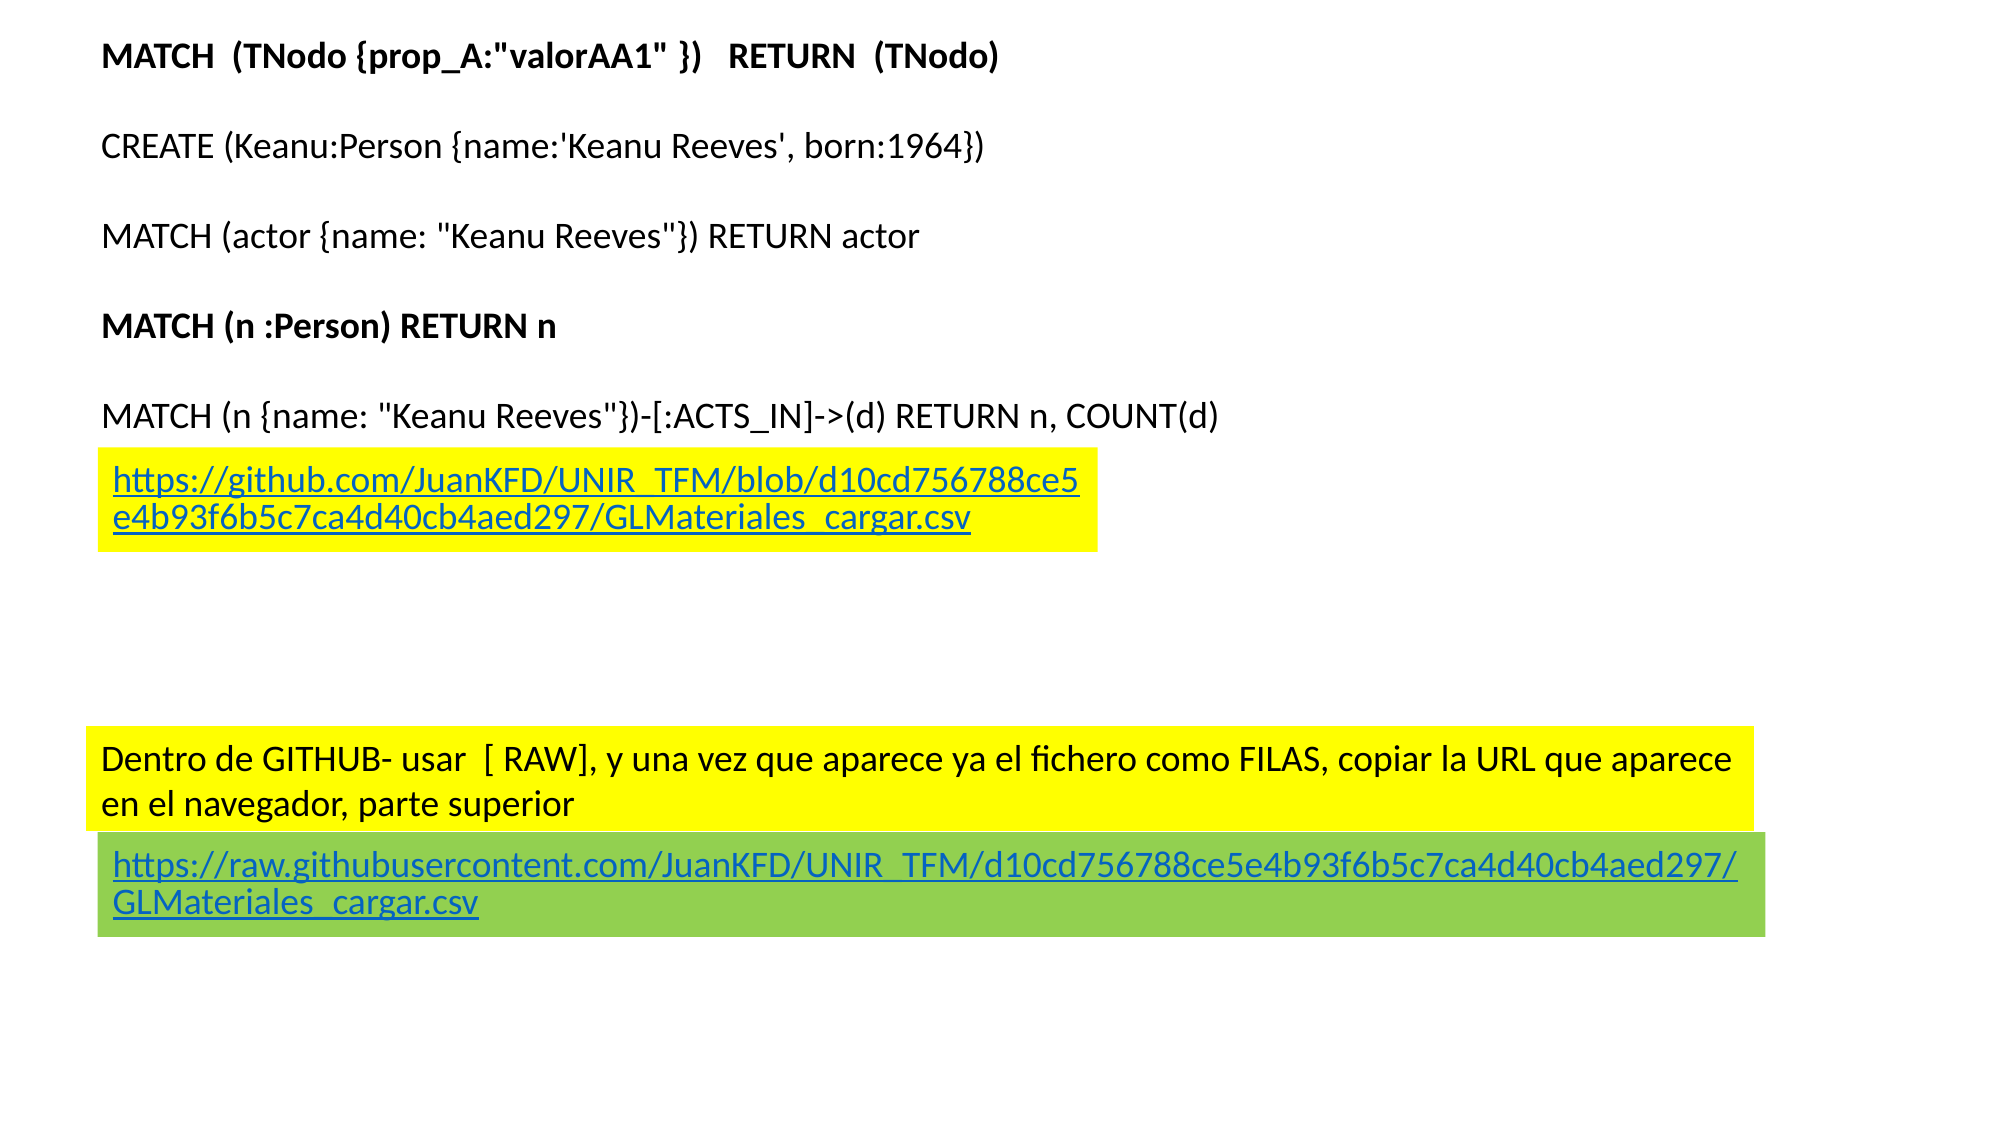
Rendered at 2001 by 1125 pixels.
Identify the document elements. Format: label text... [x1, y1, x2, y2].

text_box MATCH (TNodo {prop_A:"valorAA1" }) RETURN (TNodo) CREATE (Keanu:Person {name:'Keanu Reeves', born:1964}) MATCH (actor {name: "Keanu Reeves"}) RETURN actor MATCH (n :Person) RETURN n MATCH (n {name: "Keanu Reeves"})-[:ACTS_IN]->(d) RETURN n, COUNT(d) [86, 23, 1566, 443]
text_box https://raw.githubusercontent.com/JuanKFD/UNIR_TFM/d10cd756788ce5e4b93f6b5c7ca4d40cb4aed297/GLMateriales_cargar.csv [97, 832, 1766, 937]
text_box Dentro de GITHUB- usar [ RAW], y una vez que aparece ya el fichero como FILAS, copiar la URL que aparece en el navegador, parte superior [86, 726, 1754, 831]
text_box https://github.com/JuanKFD/UNIR_TFM/blob/d10cd756788ce5e4b93f6b5c7ca4d40cb4aed297/GLMateriales_cargar.csv [97, 447, 1098, 552]
